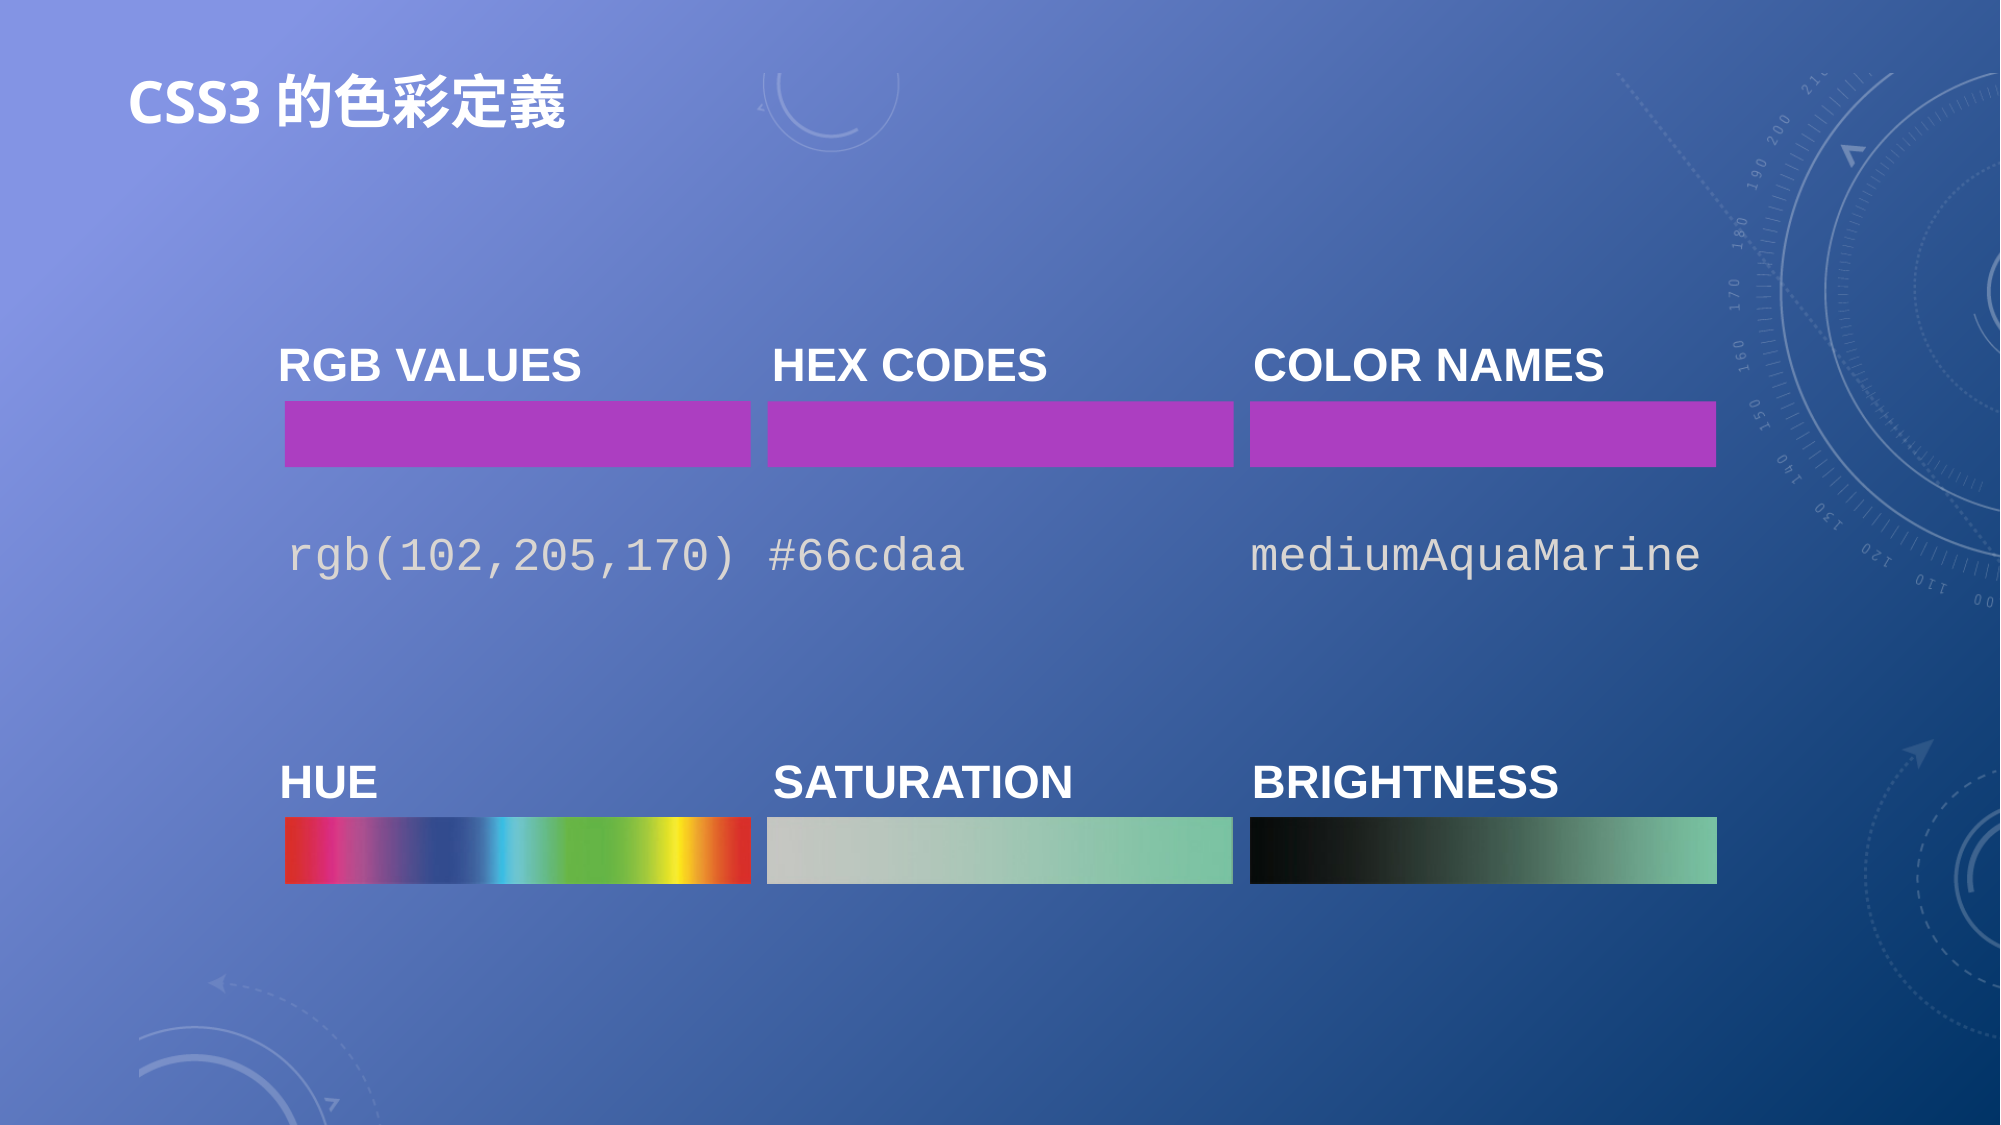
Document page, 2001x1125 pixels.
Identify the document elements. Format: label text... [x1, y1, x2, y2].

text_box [279, 737, 759, 884]
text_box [1250, 746, 1719, 884]
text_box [766, 746, 1234, 884]
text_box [767, 328, 1235, 586]
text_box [1249, 328, 1717, 586]
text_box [277, 320, 758, 585]
text_box [279, 177, 1715, 185]
picture [139, 73, 2001, 1125]
title CSS3的色彩定義 [112, 24, 1775, 177]
